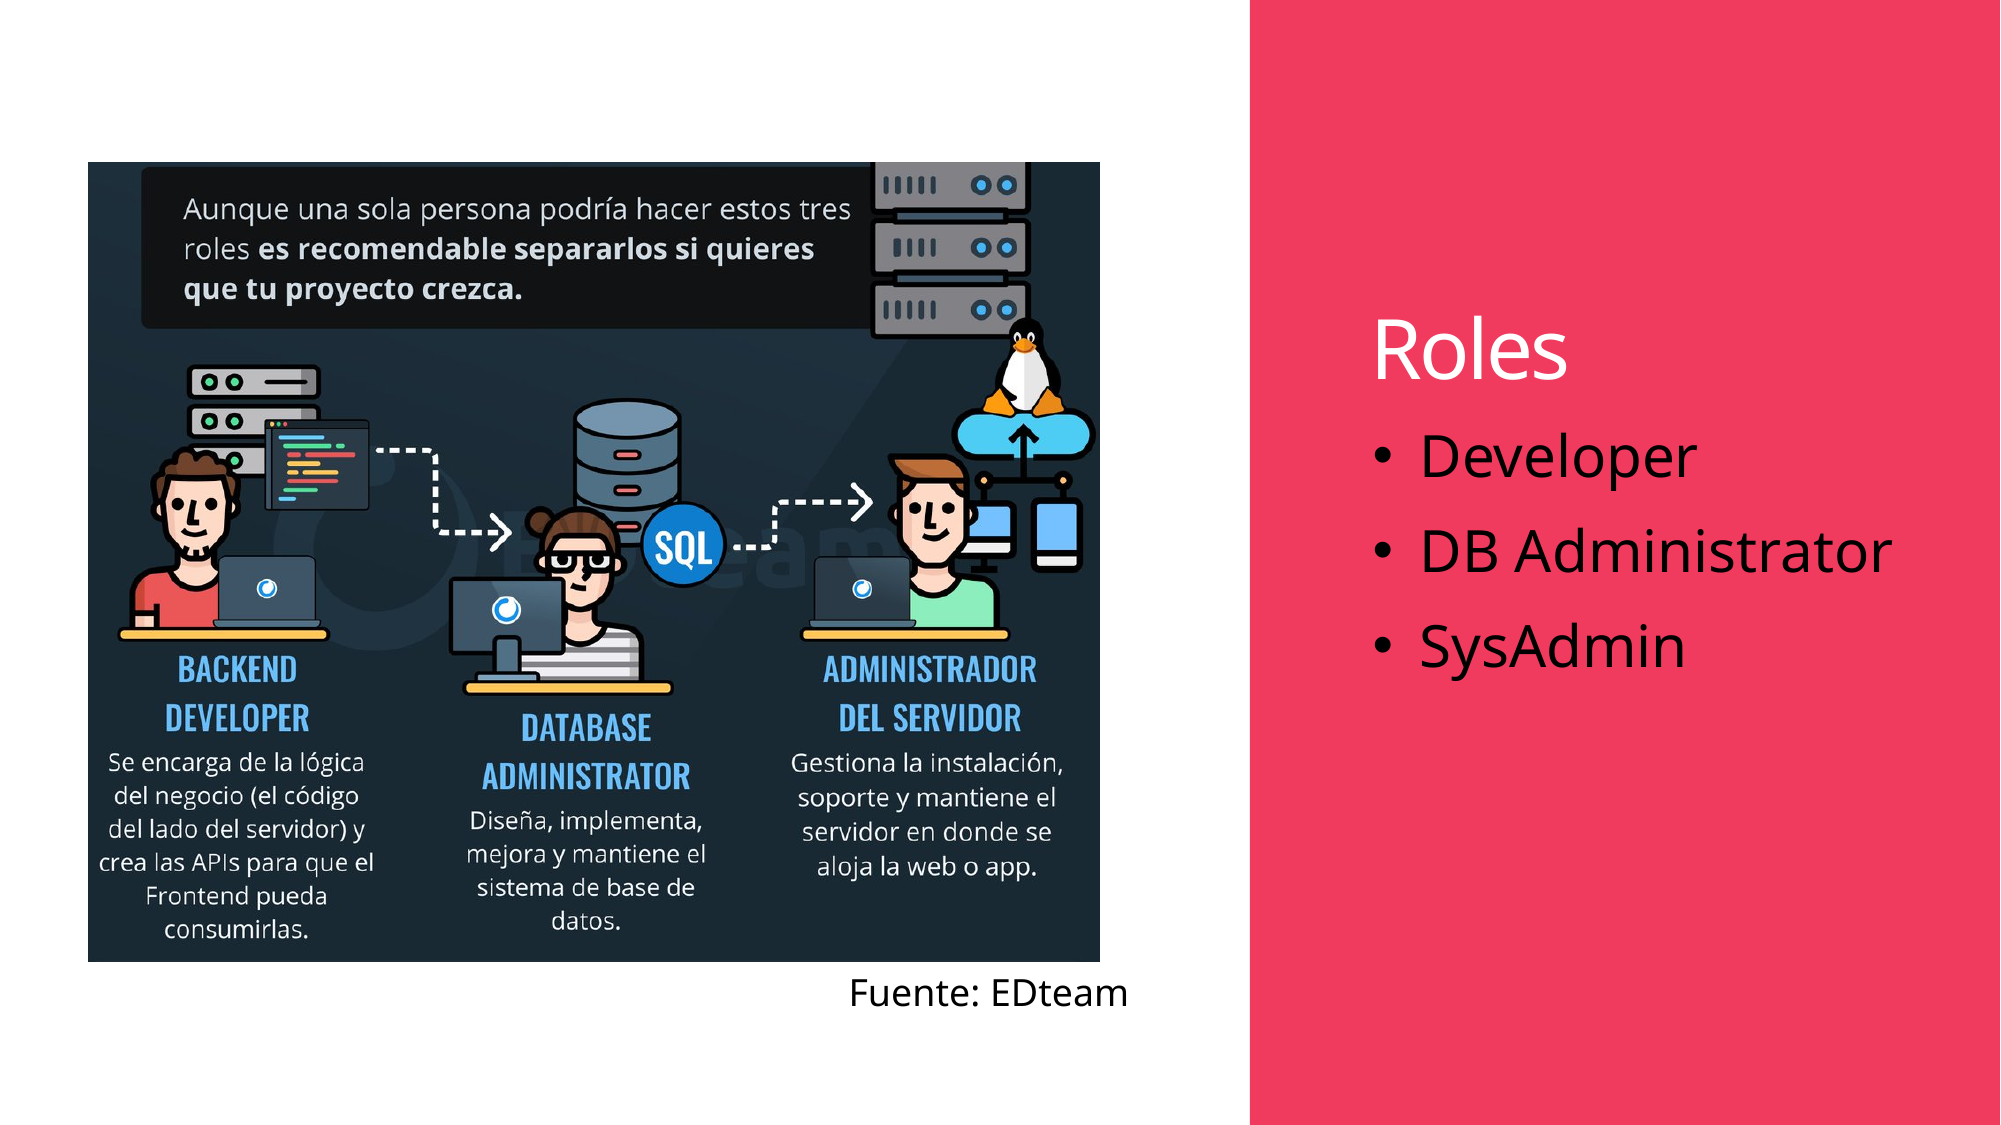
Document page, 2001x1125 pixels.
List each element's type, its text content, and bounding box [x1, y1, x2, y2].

title Roles [1355, 88, 1911, 404]
picture [87, 162, 1100, 963]
text_box Fuente: EDteam [833, 961, 1167, 1022]
list Developer DB Administrator SysAdmin [1357, 412, 1916, 925]
